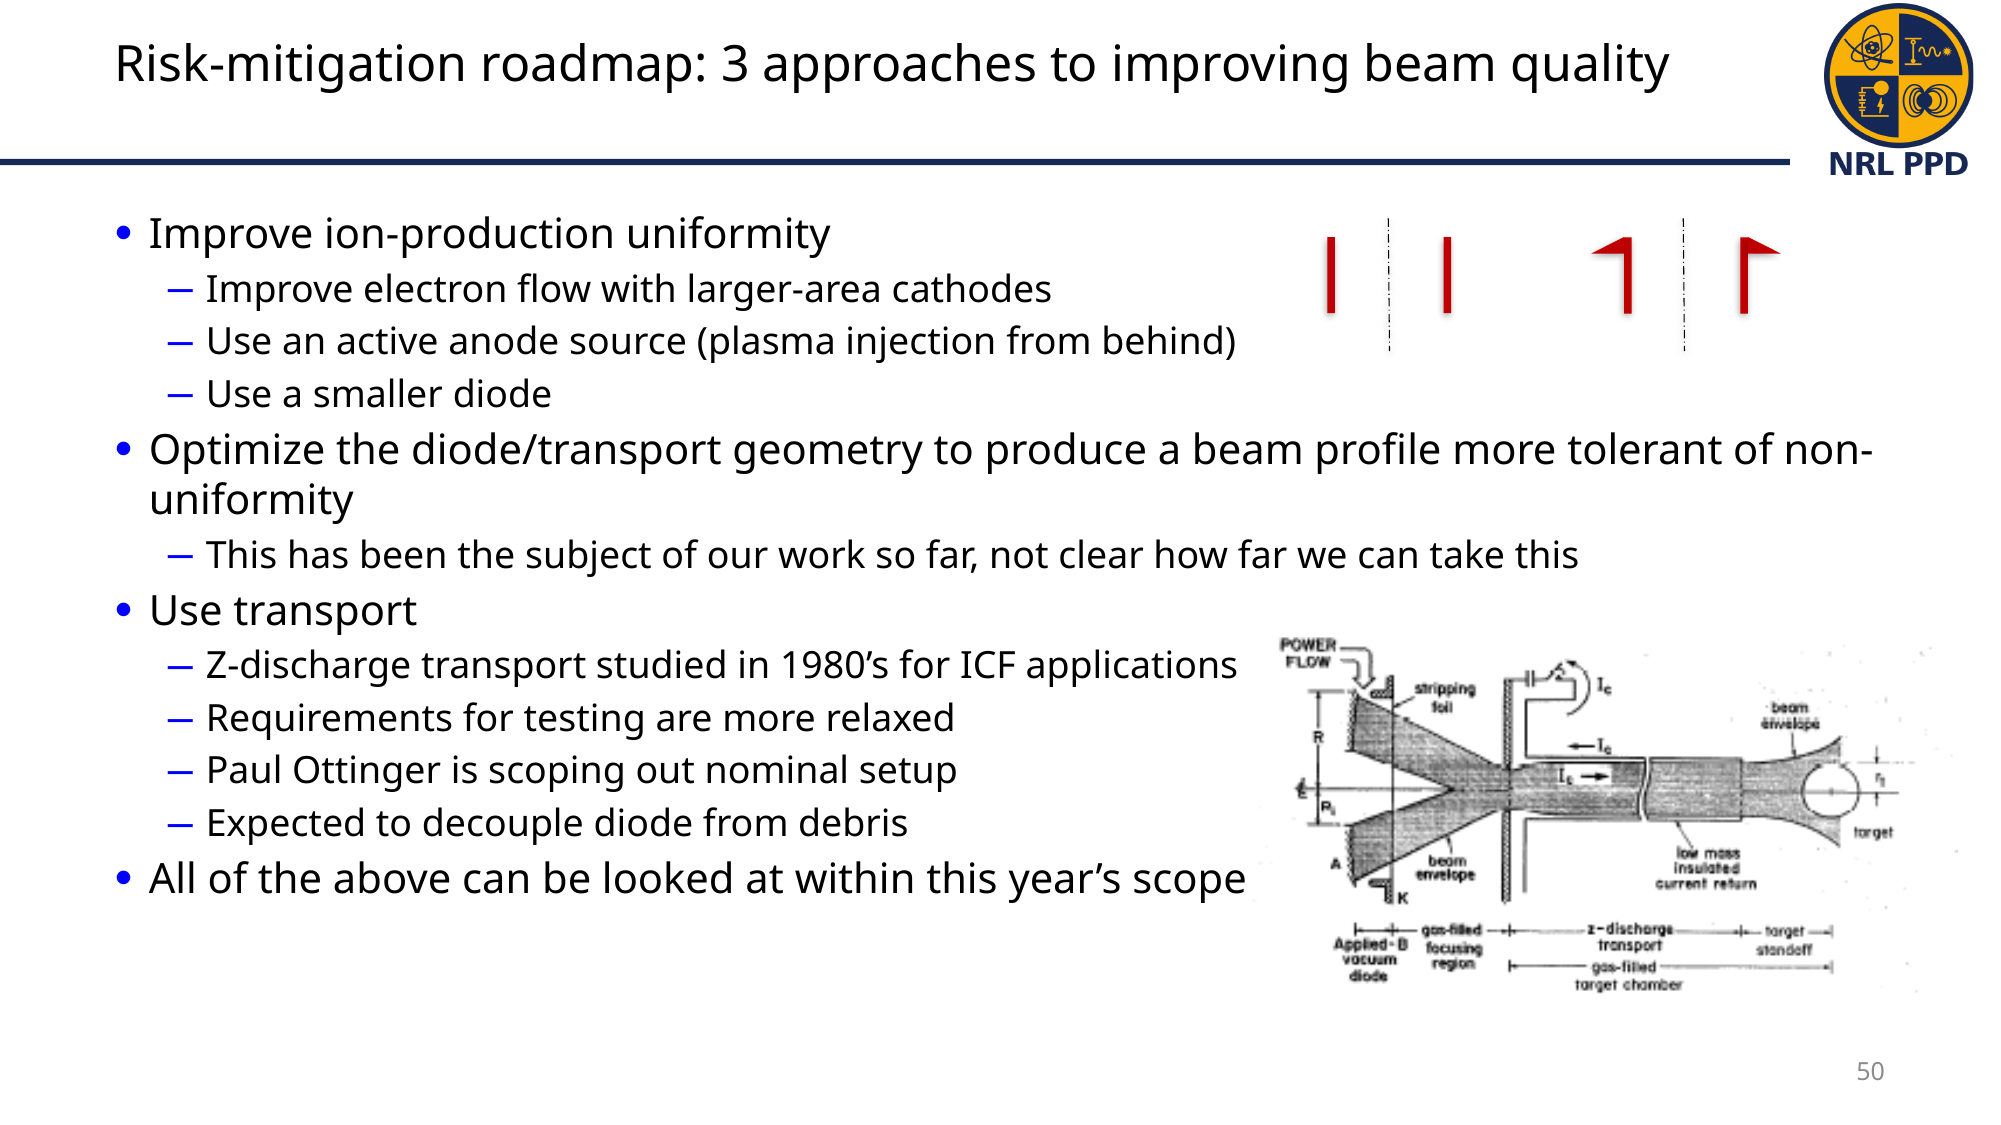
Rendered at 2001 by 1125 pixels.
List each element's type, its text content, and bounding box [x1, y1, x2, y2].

picture [1252, 622, 1958, 1006]
list Improve ion-production uniformity Improve electron flow with larger-area cathodes Use an active anode source (plasma injection from behind) Use a smaller diode Optimize the diode/transport geometry to produce a beam profile more tolerant of non-uniformity This has been the subject of our work so far, not clear how far we can take this Use transport Z-discharge transport studied in 1980’s for ICF applications Requirements for testing are more relaxed Paul Ottinger is scoping out nominal setup Expected to decouple diode from debris All of the above can be looked at within this year’s scope [99, 199, 1900, 1005]
title Risk-mitigation roadmap: 3 approaches to improving beam quality [99, 37, 1778, 145]
picture [1824, 3, 1974, 175]
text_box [1326, 218, 1781, 352]
slide_number 50 [1433, 1042, 1900, 1103]
